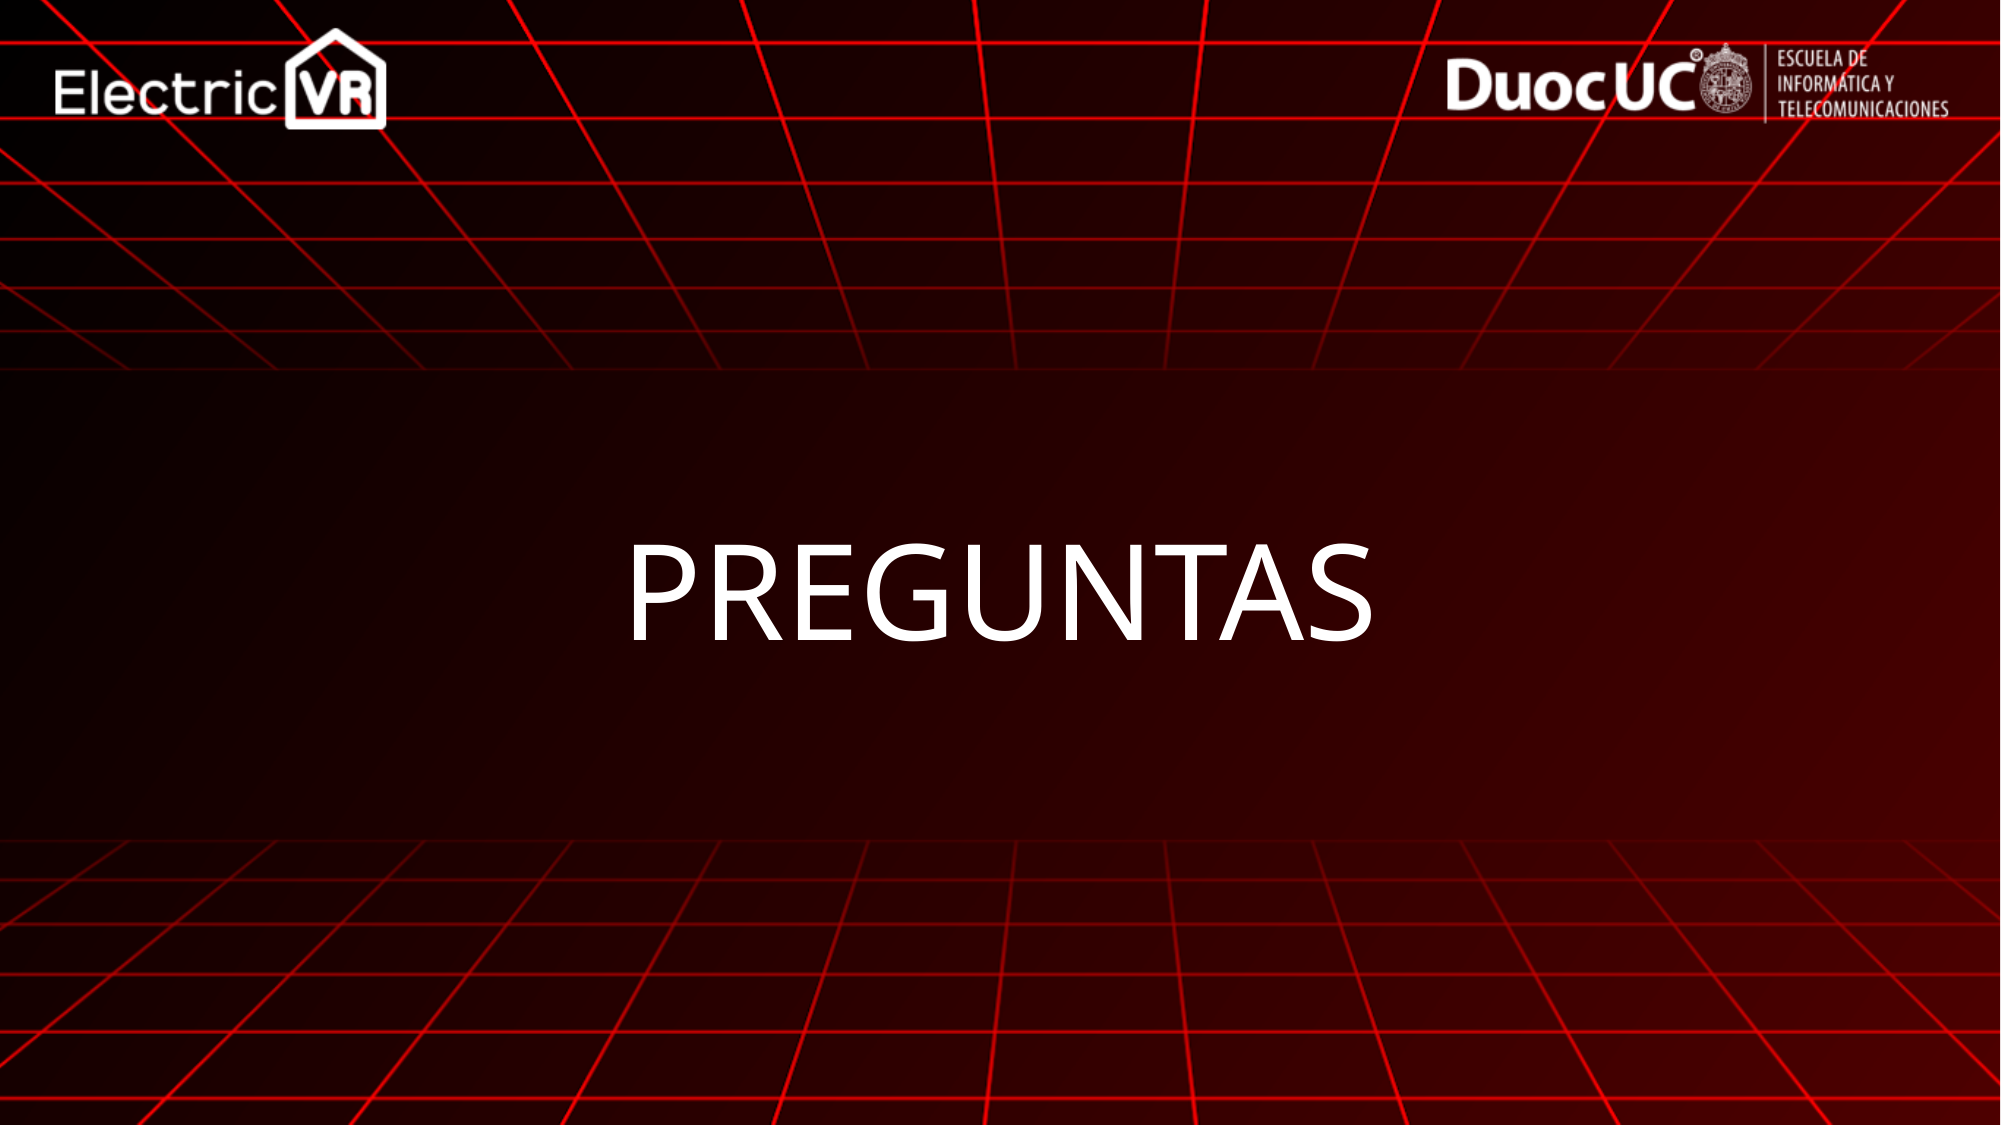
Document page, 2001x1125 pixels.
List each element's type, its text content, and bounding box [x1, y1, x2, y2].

text_box PREGUNTAS [0, 499, 2000, 675]
picture [0, 0, 2001, 1125]
